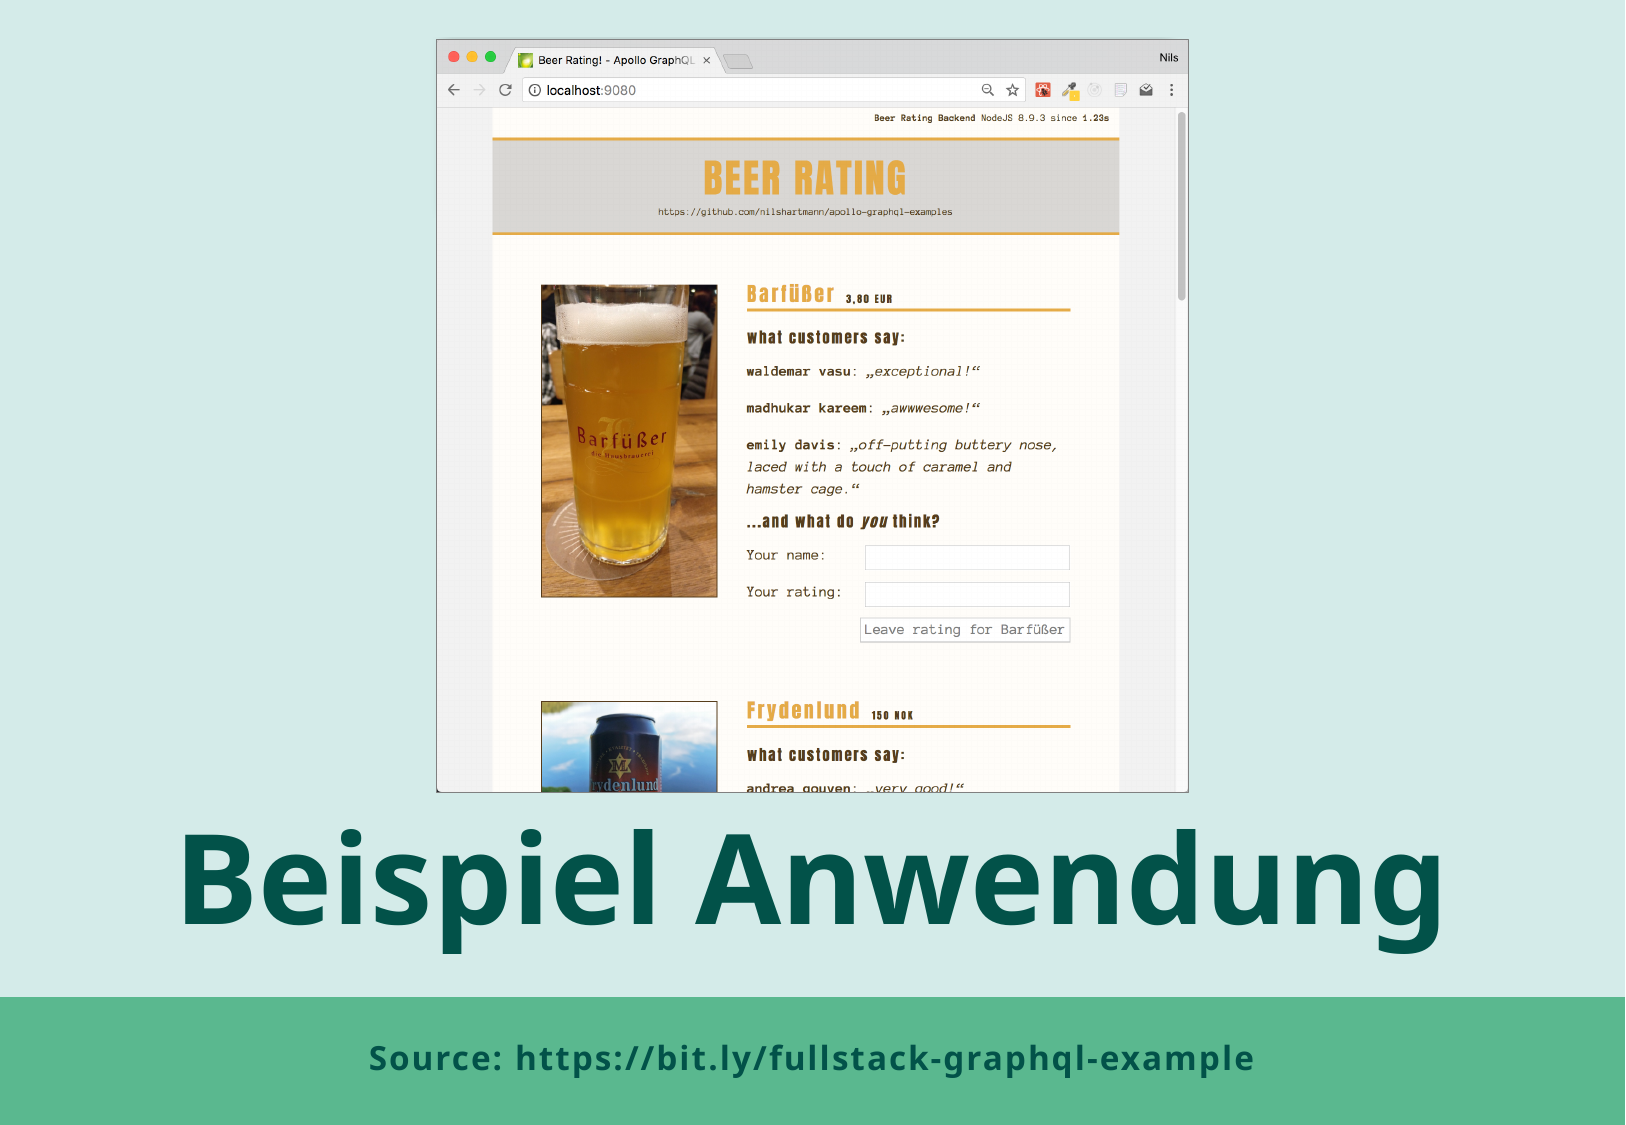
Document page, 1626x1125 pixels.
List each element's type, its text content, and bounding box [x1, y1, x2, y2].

title Source: https://bit.ly/fullstack-graphql-example [0, 995, 1625, 1125]
picture [437, 39, 1188, 792]
text_box Beispiel Anwendung [0, 791, 1625, 957]
